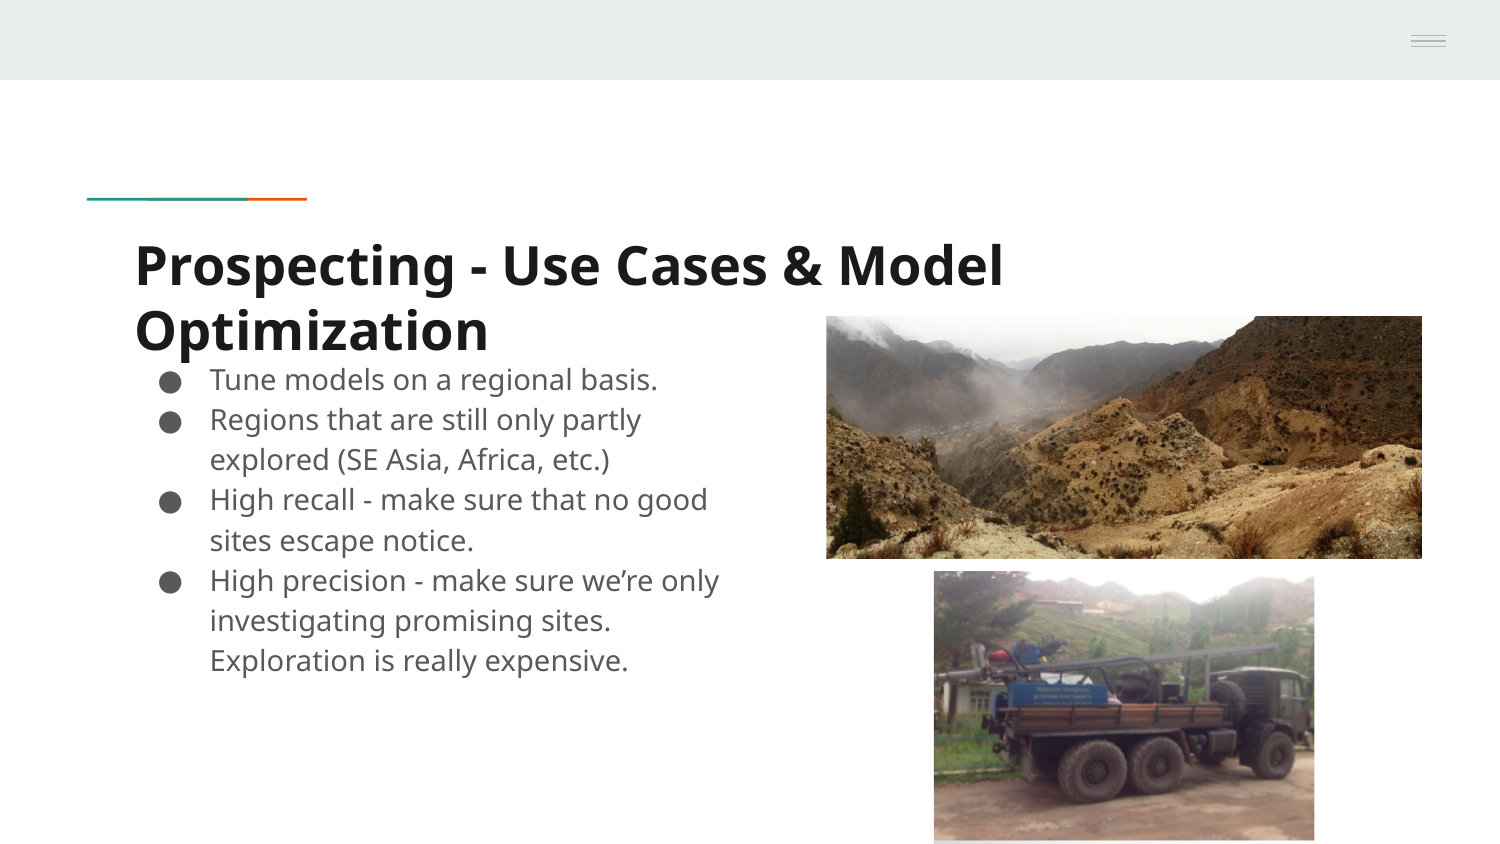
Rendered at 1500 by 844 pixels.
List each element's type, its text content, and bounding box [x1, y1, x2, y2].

picture [933, 571, 1315, 844]
title Prospecting - Use Cases & Model Optimization [119, 216, 1381, 305]
list Tune models on a regional basis. Regions that are still only partly explored (SE Asia, Africa, etc.) High recall - make sure that no good sites escape notice. High precision - make sure we’re only investigating promising sites. Exploration is really expensive. [119, 341, 739, 712]
picture [825, 316, 1423, 560]
